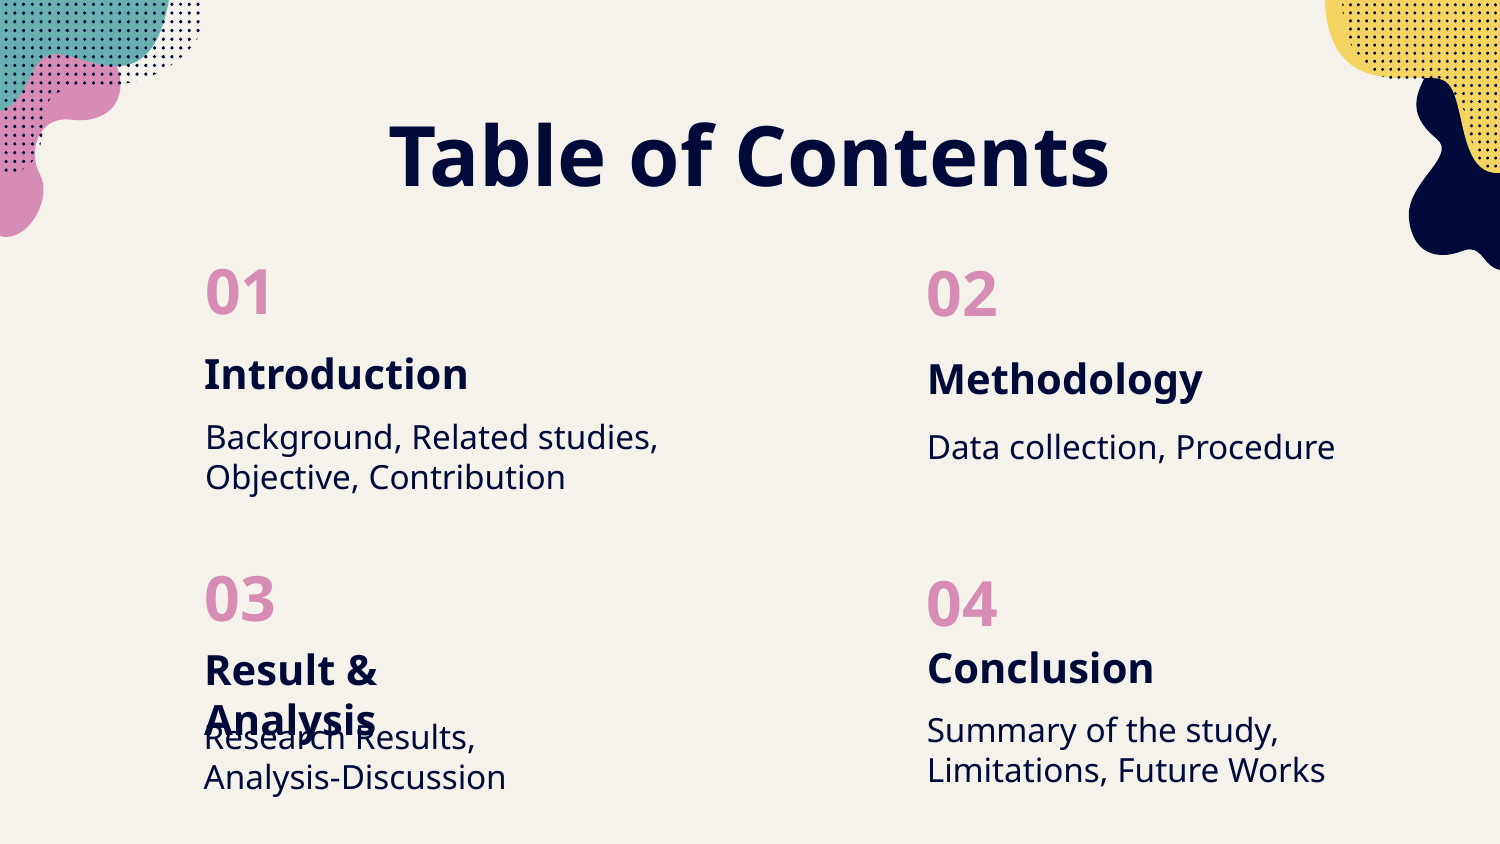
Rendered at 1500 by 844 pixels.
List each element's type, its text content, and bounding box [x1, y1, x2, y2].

subtitle Summary of the study, Limitations, Future Works [911, 694, 1369, 786]
subtitle Conclusion [911, 626, 1263, 695]
subtitle Research Results, Analysis-Discussion [188, 701, 577, 793]
subtitle Data collection, Procedure [911, 411, 1403, 503]
subtitle Introduction [189, 332, 540, 400]
subtitle Result & Analysis [189, 628, 540, 697]
title Table of Contents [116, 88, 1383, 190]
title 03 [189, 569, 540, 625]
subtitle Background, Related studies, Objective, Contribution [190, 401, 682, 493]
title 02 [911, 264, 1263, 319]
title 01 [190, 262, 541, 317]
subtitle Methodology [911, 337, 1263, 406]
title 04 [911, 574, 1263, 626]
